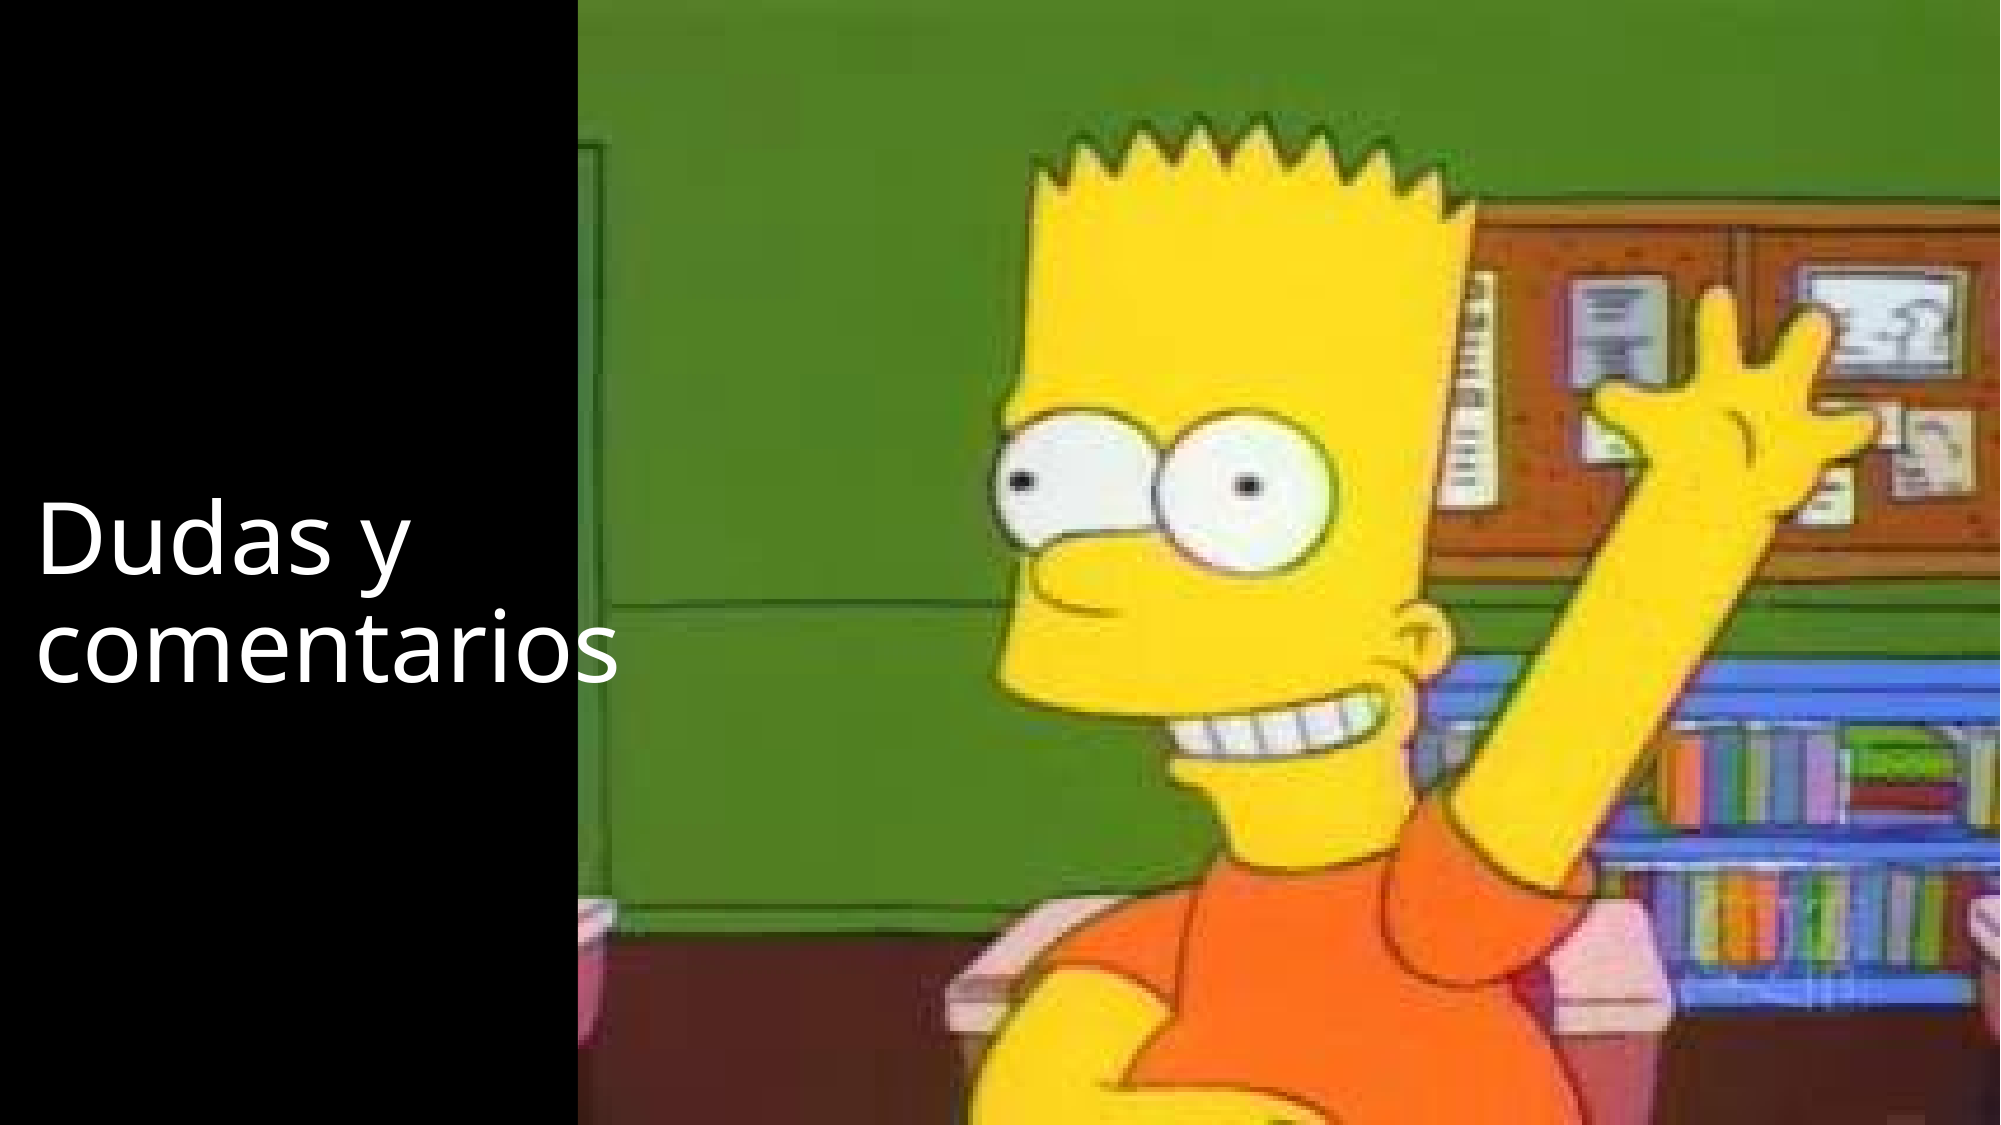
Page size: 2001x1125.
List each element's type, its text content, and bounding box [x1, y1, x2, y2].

picture [577, 0, 2000, 1125]
title Dudas y comentarios [19, 185, 577, 712]
